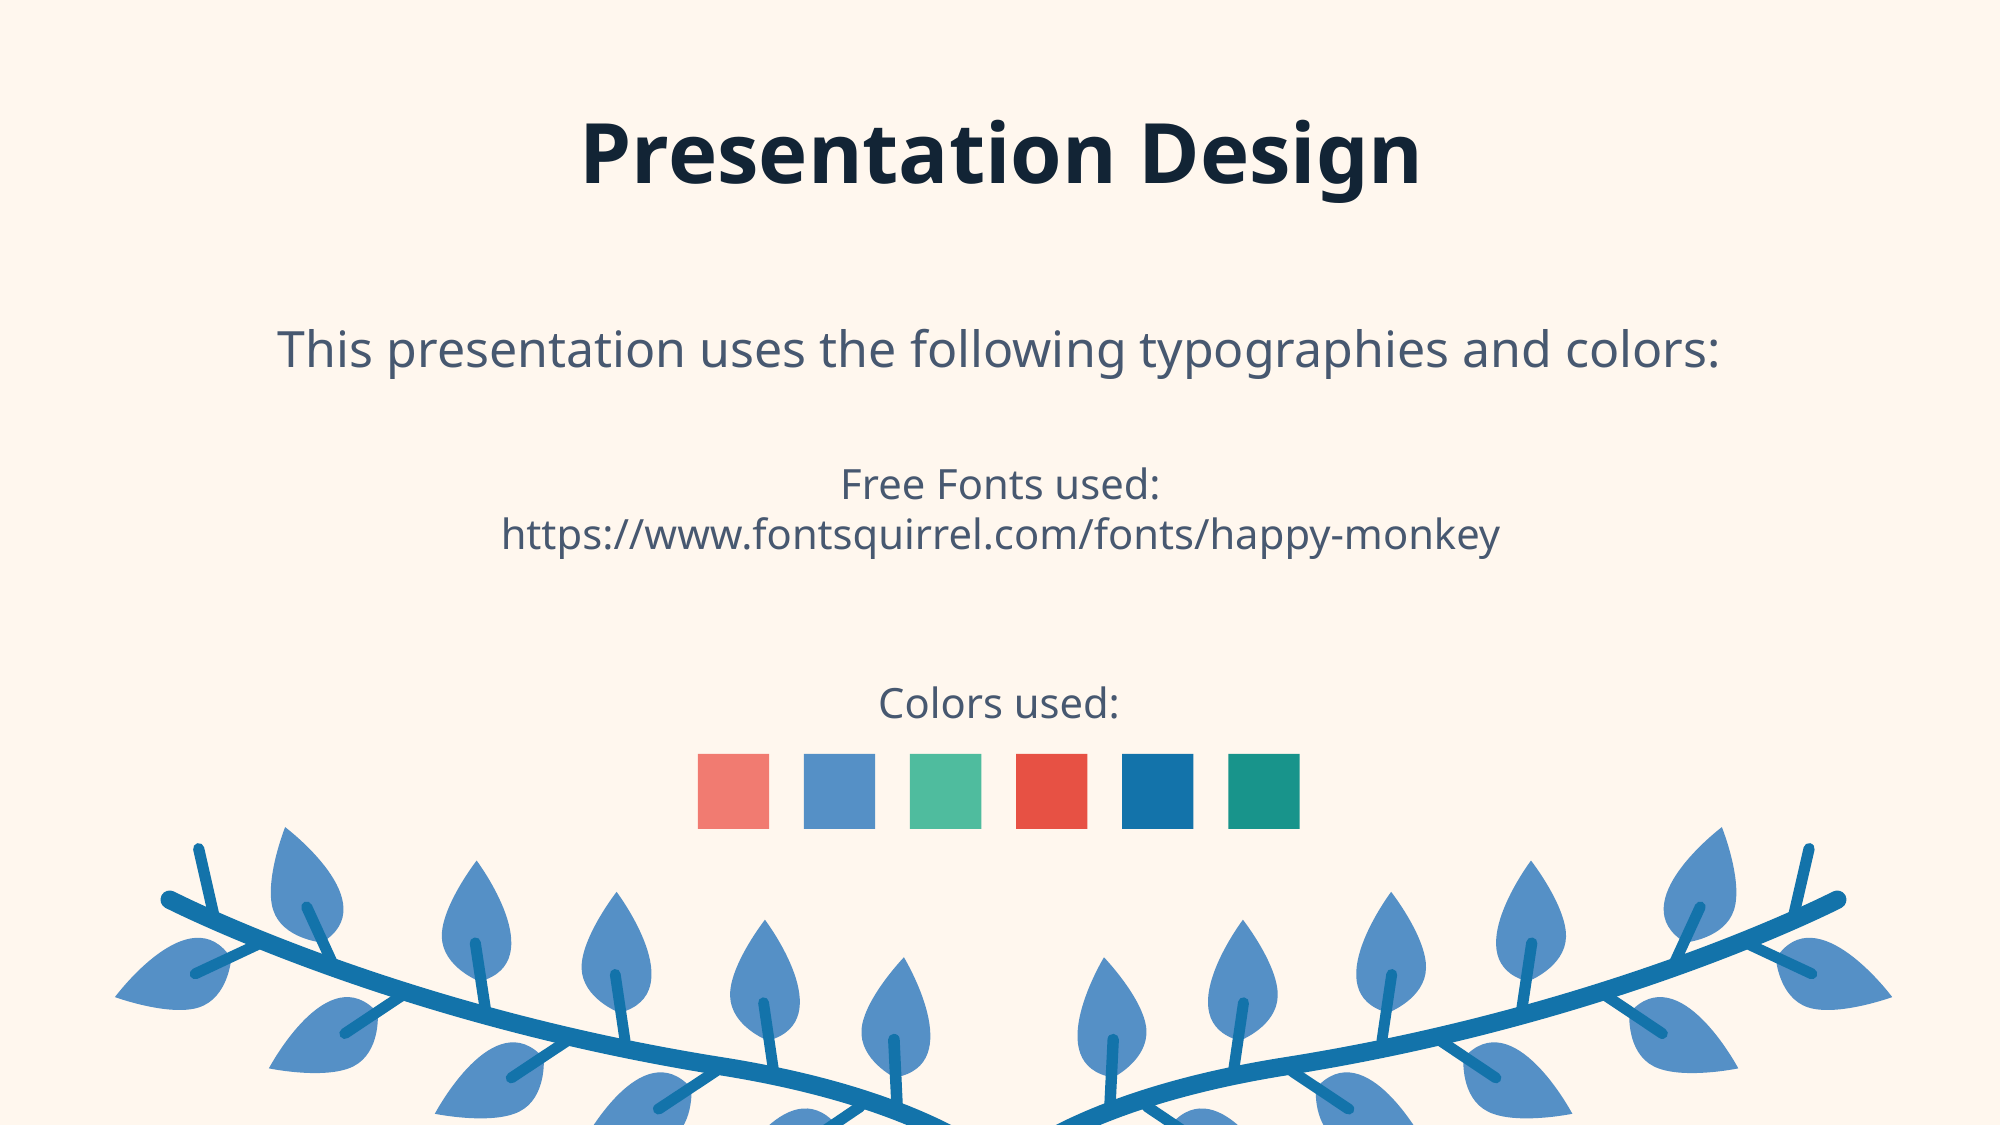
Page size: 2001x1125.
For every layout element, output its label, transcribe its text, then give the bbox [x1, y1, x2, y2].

text_box Free Fonts used: https://www.fontsquirrel.com/fonts/happy-monkey [485, 450, 1516, 565]
text_box [697, 753, 770, 827]
text_box [1015, 753, 1088, 827]
text_box [1121, 753, 1194, 827]
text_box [114, 827, 1893, 1125]
text_box Presentation Design [564, 92, 1440, 208]
text_box [1227, 753, 1301, 827]
text_box [909, 753, 982, 827]
text_box This presentation uses the following typographies and colors: [263, 309, 1737, 385]
text_box Colors used: [863, 669, 1135, 735]
text_box [803, 753, 876, 827]
